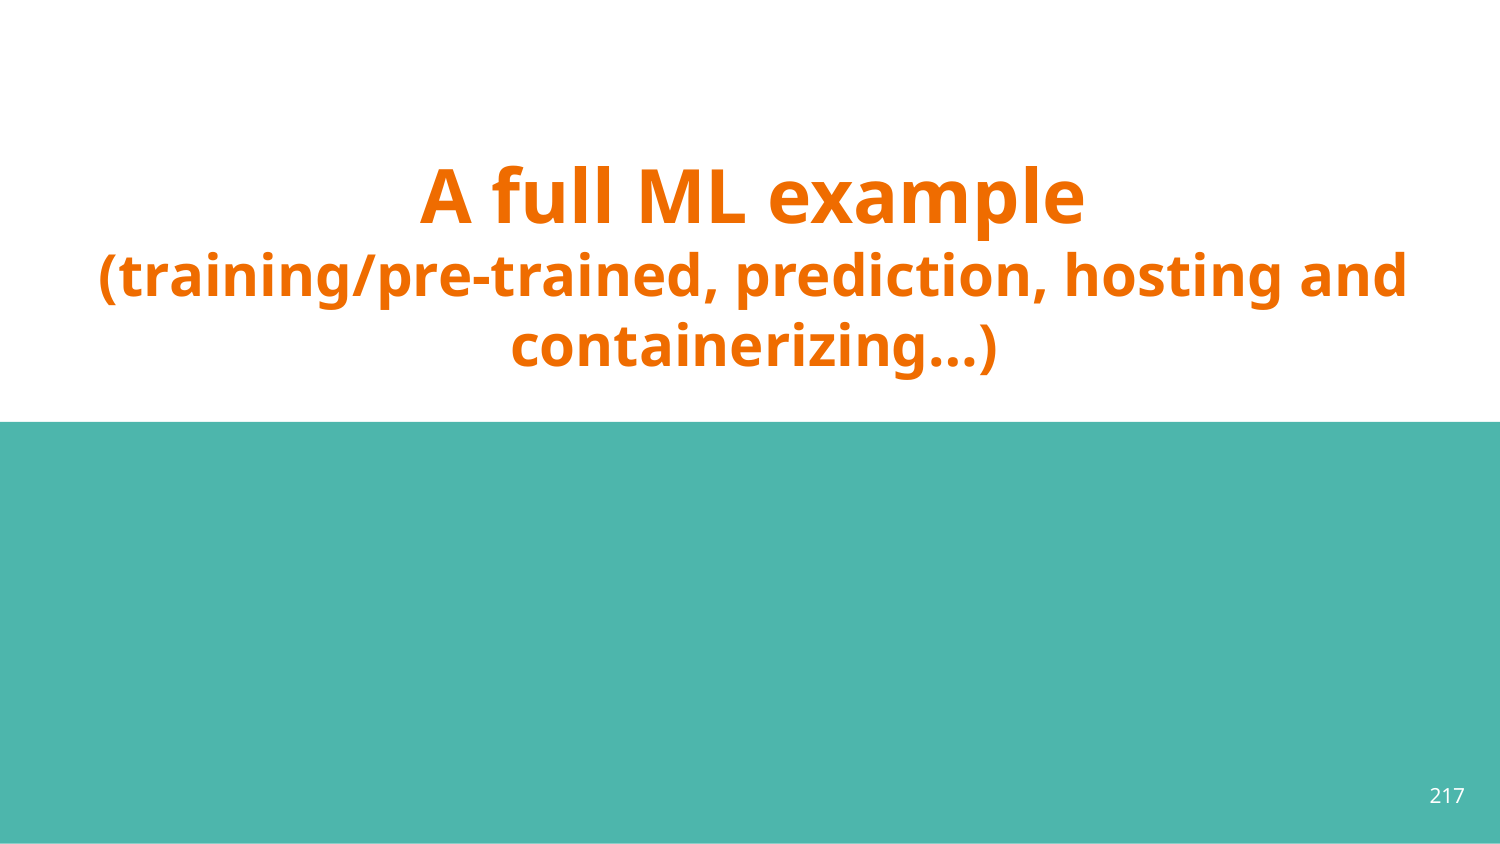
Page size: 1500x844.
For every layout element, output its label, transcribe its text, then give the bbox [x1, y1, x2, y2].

title A full ML example (training/pre-trained, prediction, hosting and containerizing…) [51, 133, 1458, 394]
slide_number 217 [1389, 764, 1480, 830]
